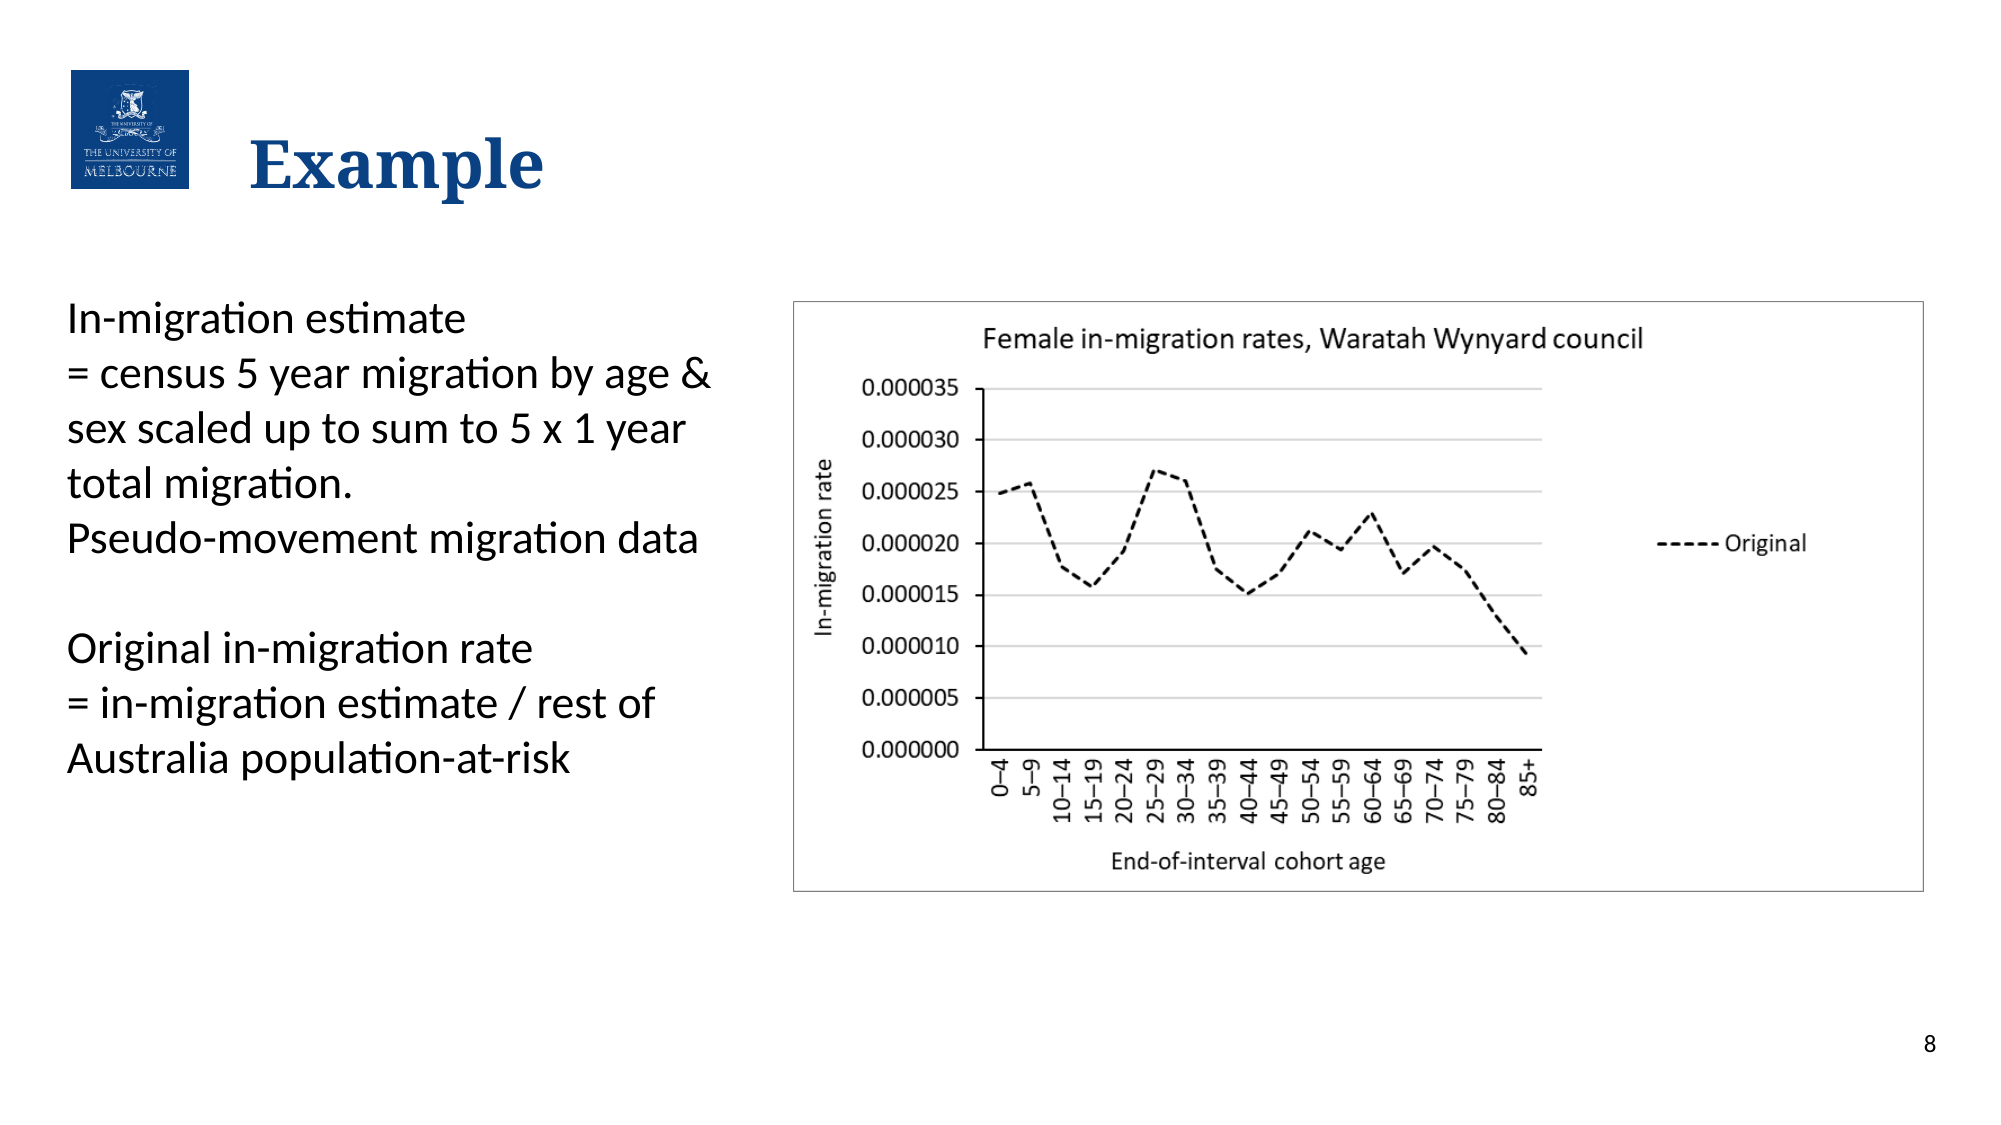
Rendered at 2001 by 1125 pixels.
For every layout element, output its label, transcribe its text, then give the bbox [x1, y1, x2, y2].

slide_number 8 [1797, 1012, 1937, 1073]
list In-migration estimate = census 5 year migration by age & sex scaled up to sum to 5 x 1 year total migration. Pseudo-movement migration data Original in-migration rate = in-migration estimate / rest of Australia population-at-risk [51, 280, 794, 970]
title Example [234, 64, 1924, 211]
picture [71, 70, 189, 189]
picture [793, 301, 1924, 892]
